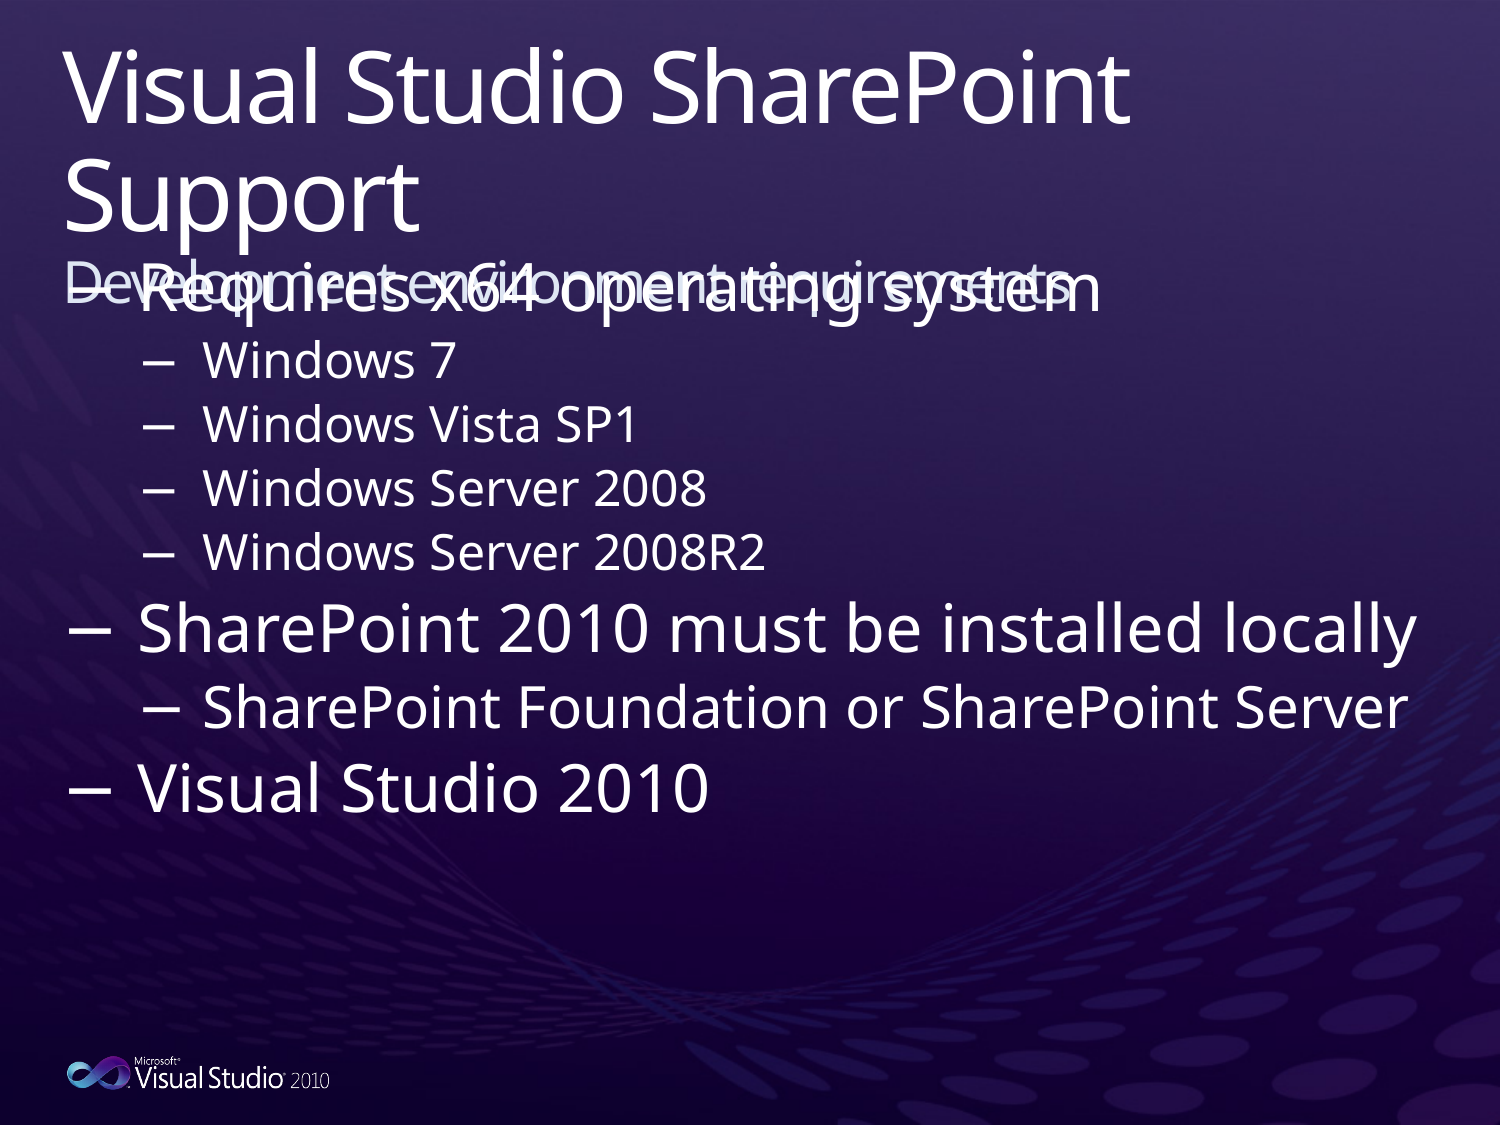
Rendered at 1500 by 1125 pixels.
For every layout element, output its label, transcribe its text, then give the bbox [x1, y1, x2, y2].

list Requires x64 operating system Windows 7 Windows Vista SP1 Windows Server 2008 Windows Server 2008R2 SharePoint 2010 must be installed locally SharePoint Foundation or SharePoint Server Visual Studio 2010 [62, 253, 1438, 849]
title Visual Studio SharePoint Support Development environment requirements [62, 37, 1438, 211]
picture [0, 0, 1500, 1125]
